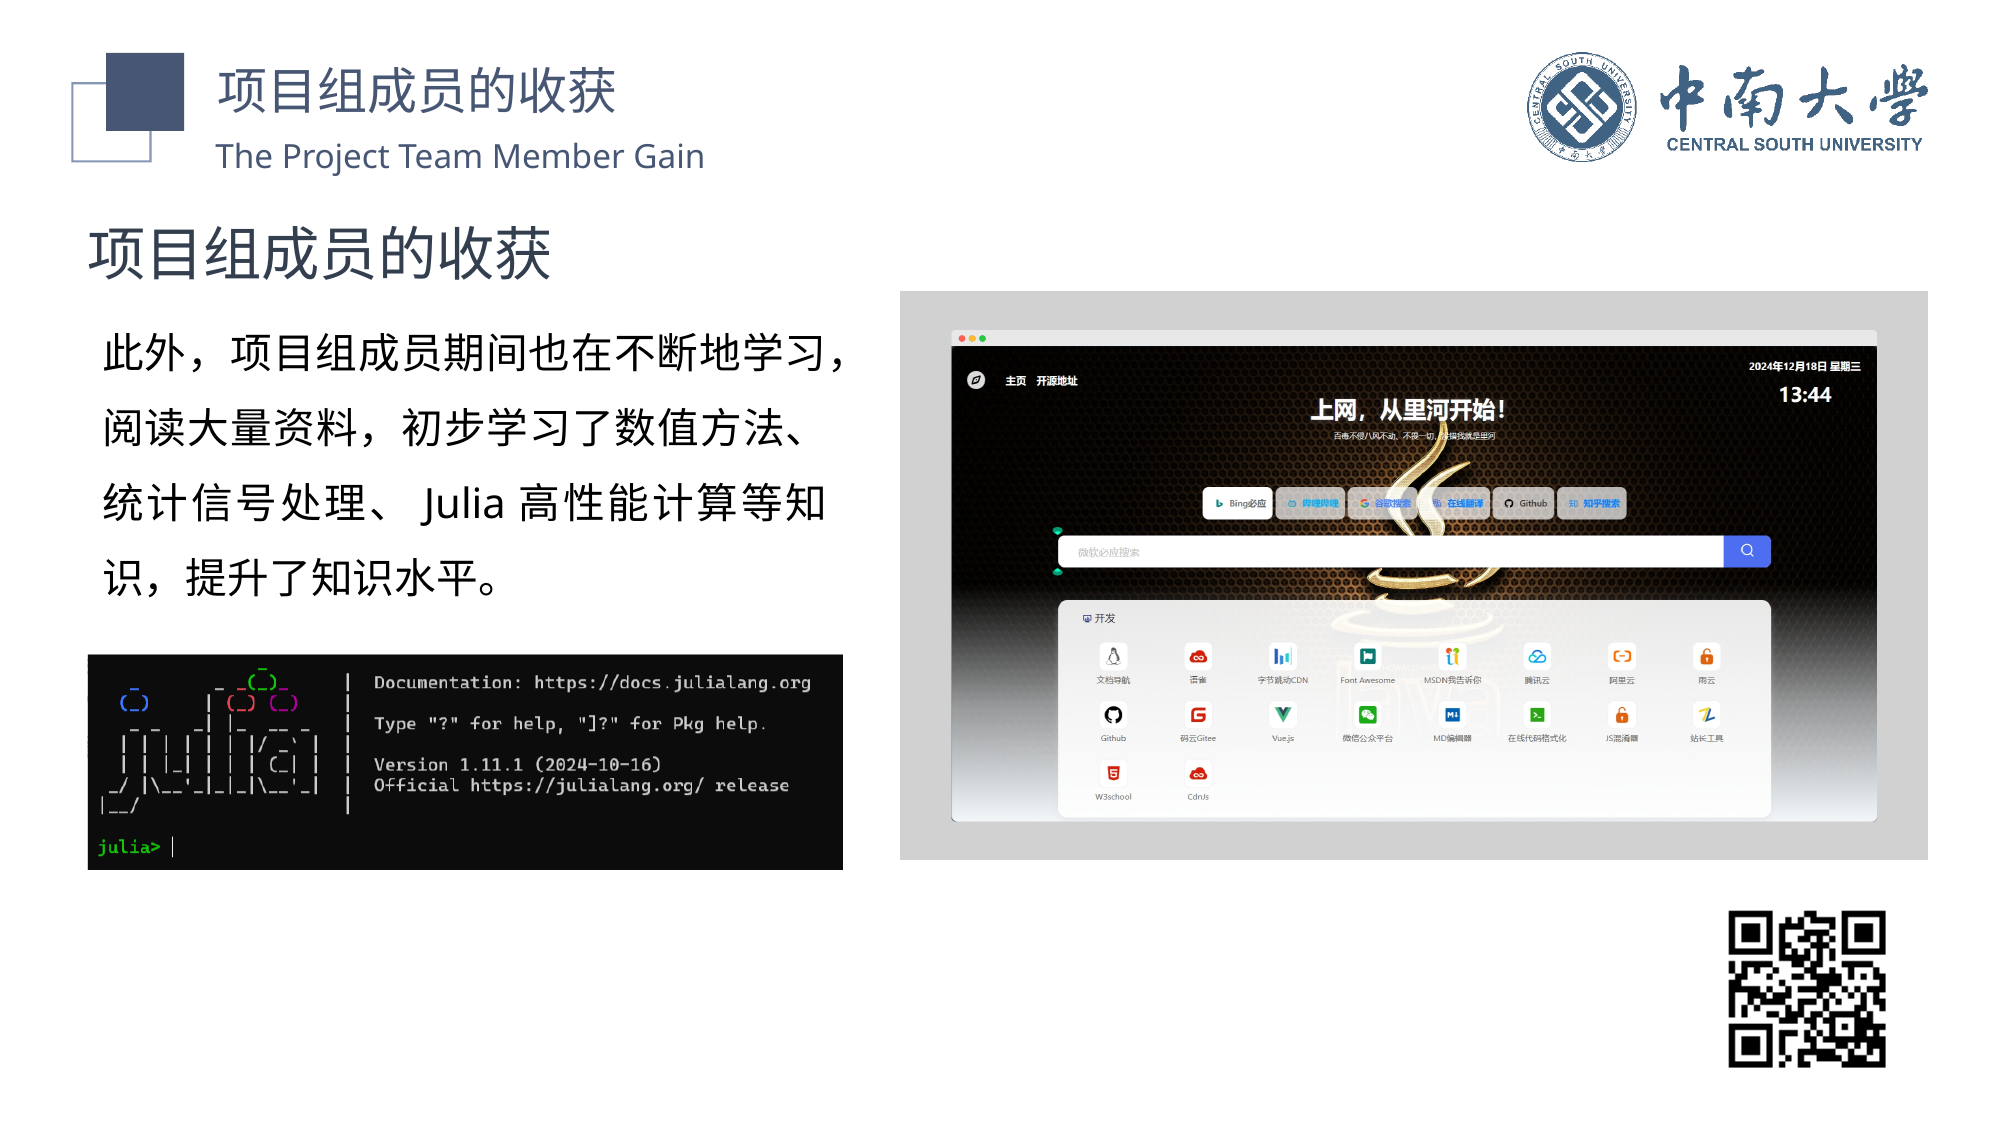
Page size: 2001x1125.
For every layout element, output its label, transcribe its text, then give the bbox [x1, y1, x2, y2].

picture [86, 654, 843, 870]
text_box 此外，项目组成员期间也在不断地学习，阅读大量资料，初步学习了数值方法、统计信号处理、Julia高性能计算等知识，提升了知识水平。 [87, 294, 843, 654]
picture [1704, 885, 1912, 1093]
picture [1526, 51, 1929, 162]
picture [899, 290, 1929, 860]
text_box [71, 51, 730, 175]
text_box 项目组成员的收获 [72, 209, 1227, 294]
